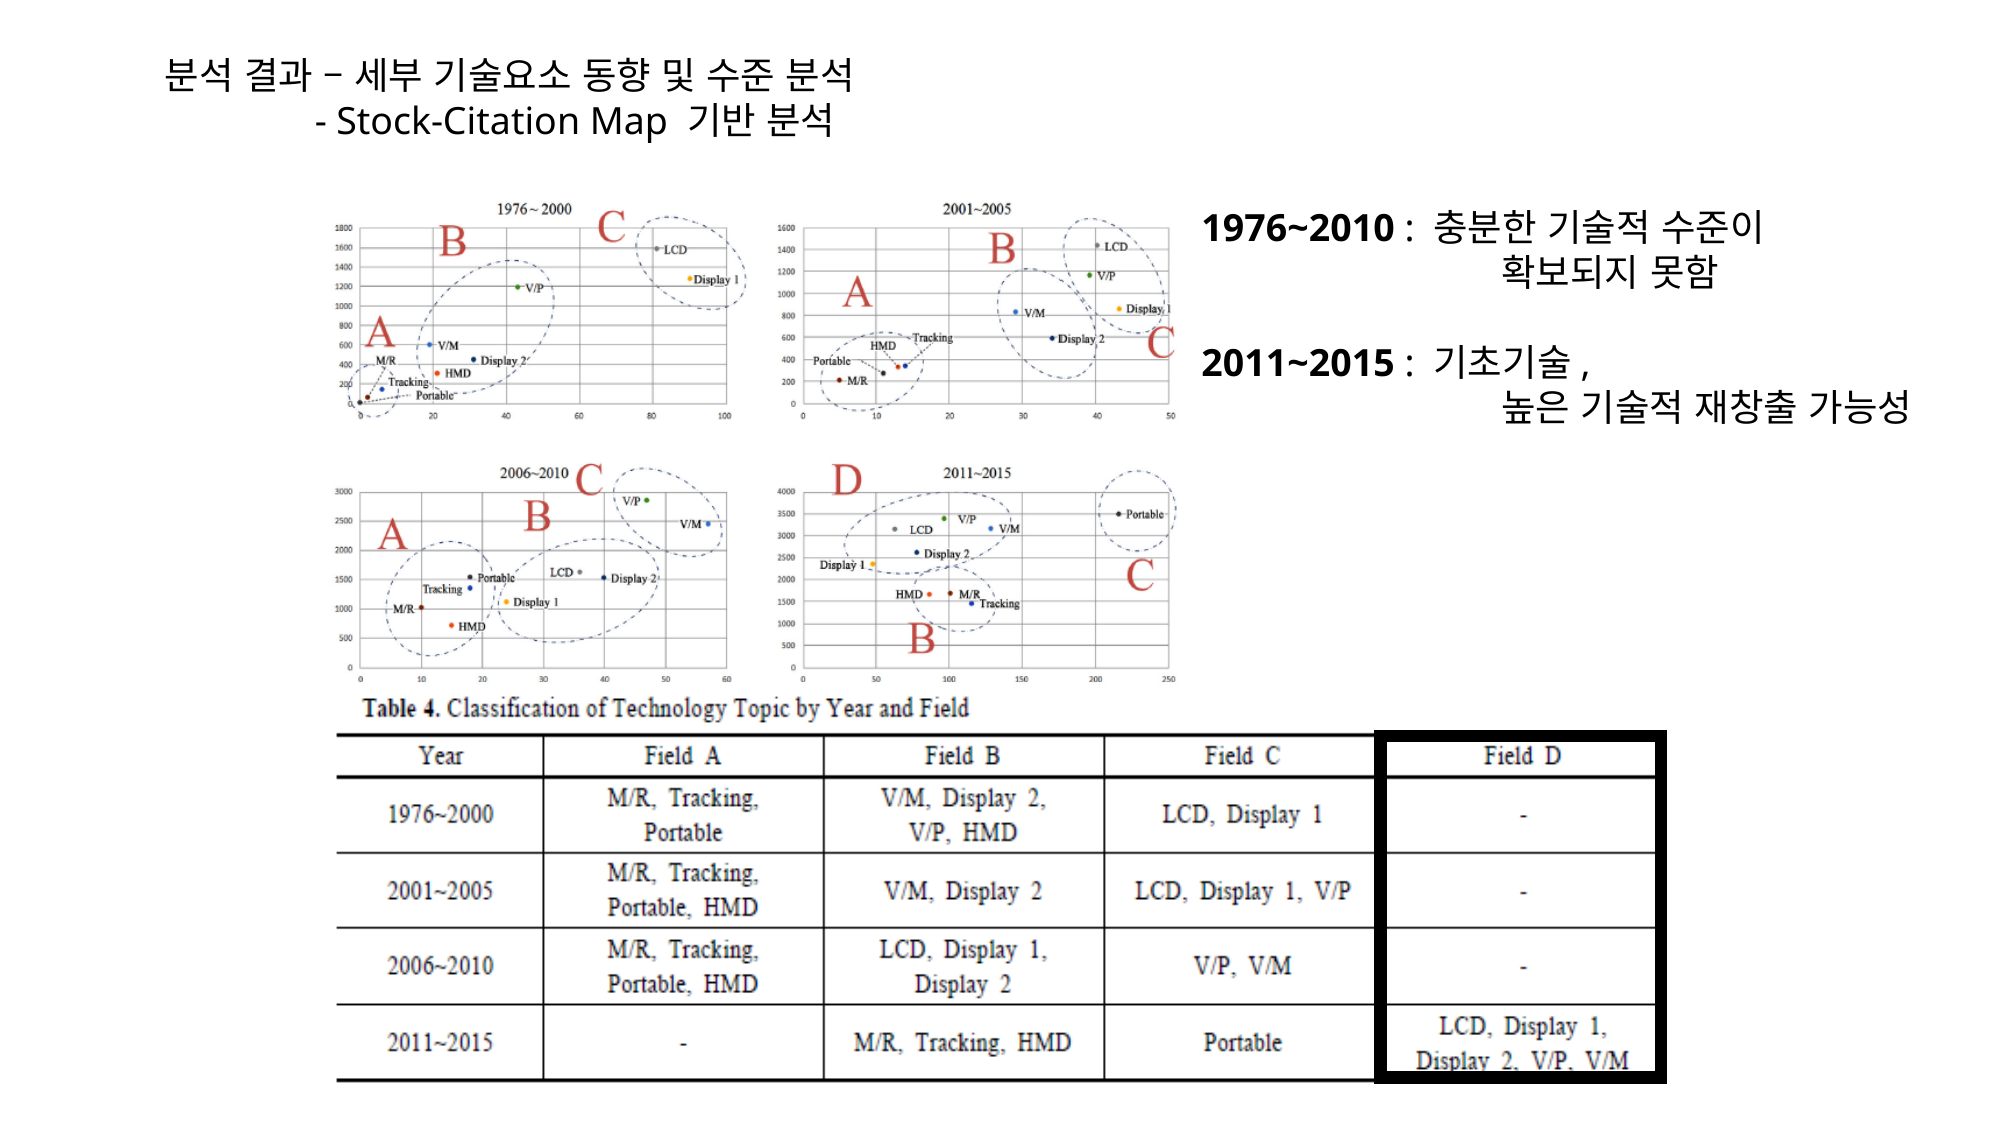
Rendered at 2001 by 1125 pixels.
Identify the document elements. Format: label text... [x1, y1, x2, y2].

text_box 1976~2010 : 충분한 기술적 수준이 확보되지 못함 2011~2015 : 기초기술, 높은 기술적 재창출 가능성 [1187, 196, 1982, 437]
picture [328, 196, 1672, 1088]
text_box 분석 결과 – 세부 기술요소 동향 및 수준 분석 - Stock-Citation Map 기반 분석 [0, 0, 2000, 195]
